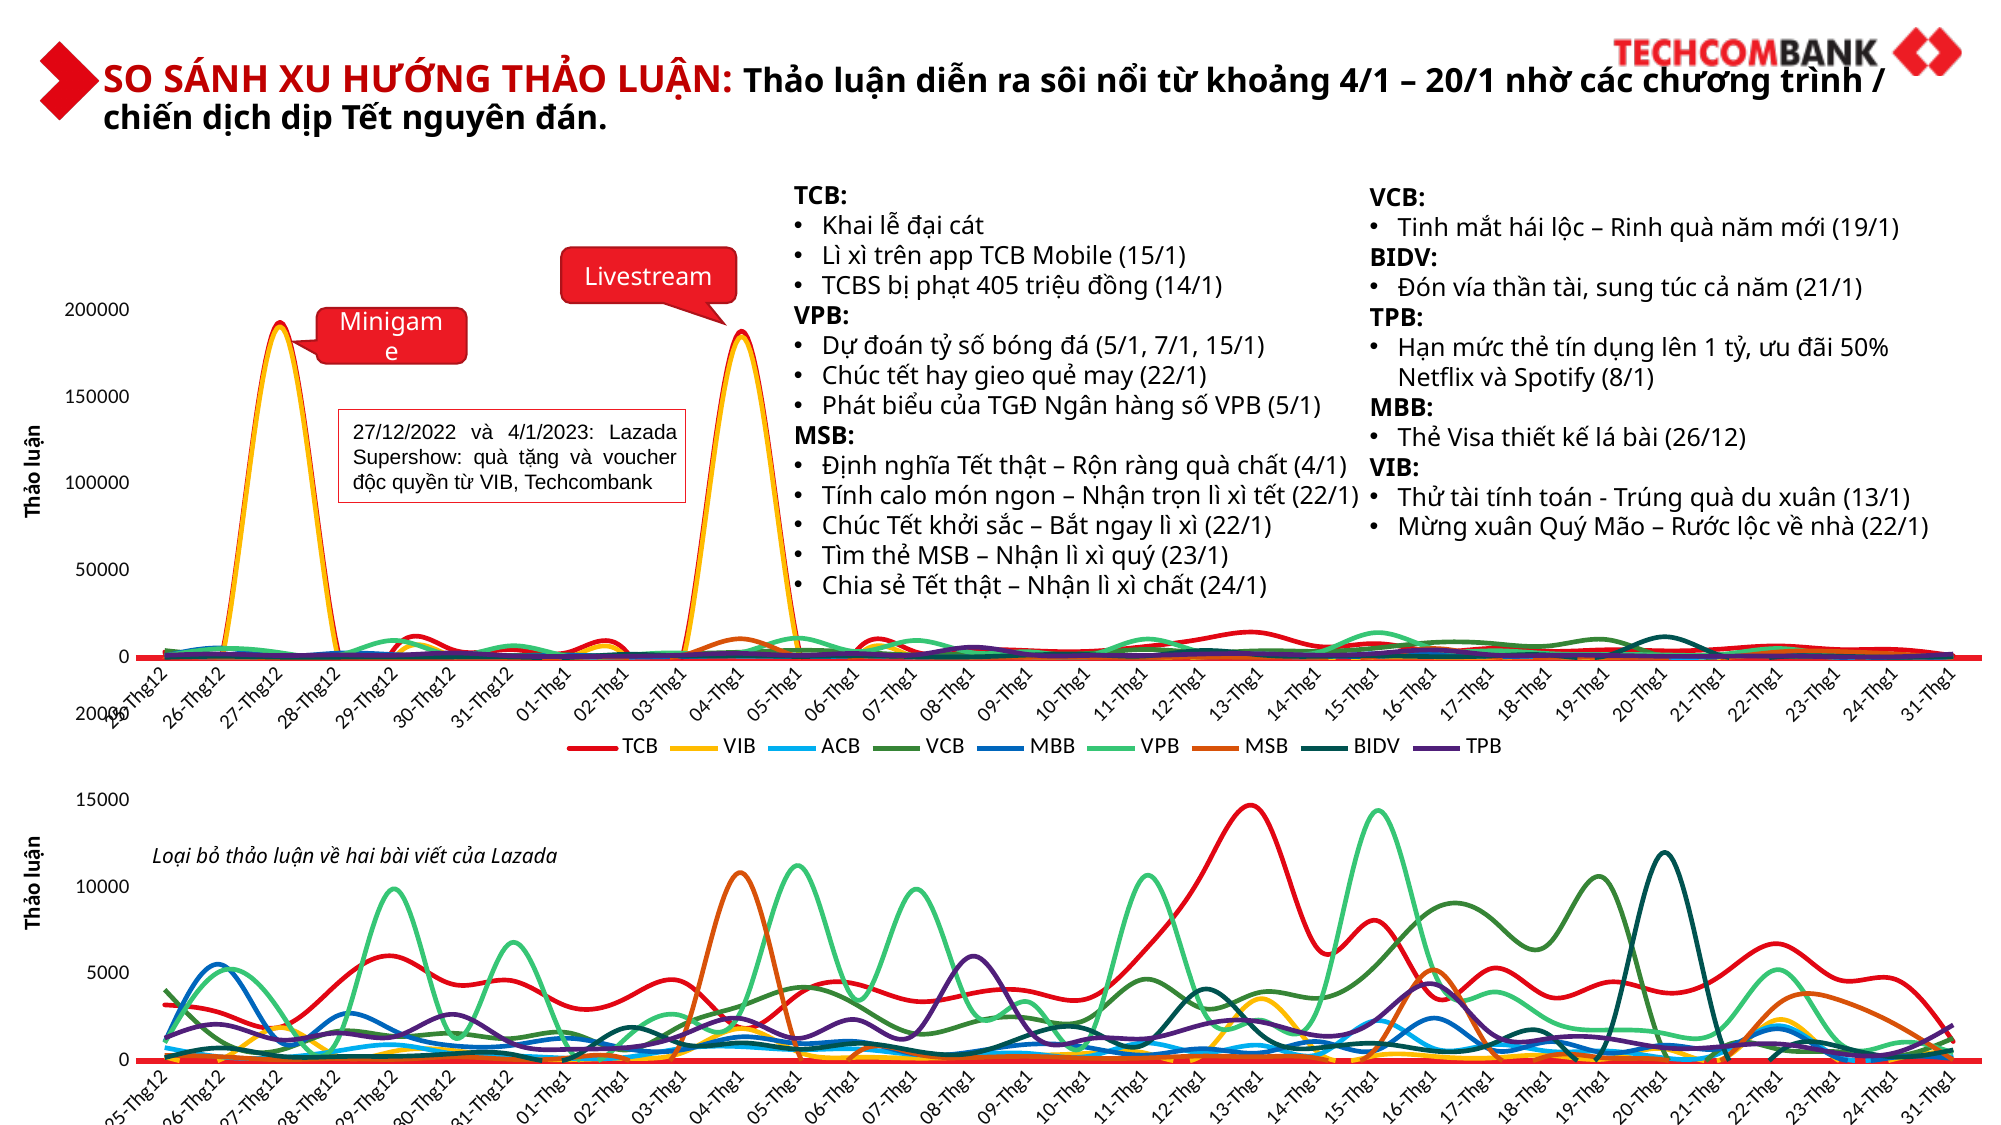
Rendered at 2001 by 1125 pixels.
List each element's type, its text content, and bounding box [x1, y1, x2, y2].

text_box TCB: Khai lễ đại cát Lì xì trên app TCB Mobile (15/1) TCBS bị phạt 405 triệu đồng (14/1) VPB: Dự đoán tỷ số bóng đá (5/1, 7/1, 15/1) Chúc tết hay gieo quẻ may (22/1) Phát biểu của TGĐ Ngân hàng số VPB (5/1) MSB: Định nghĩa Tết thật – Rộn ràng quà chất (4/1) Tính calo món ngon – Nhận trọn lì xì tết (22/1) Chúc Tết khởi sắc – Bắt ngay lì xì (22/1) Tìm thẻ MSB – Nhận lì xì quý (23/1) Chia sẻ Tết thật – Nhận lì xì chất (24/1) [778, 172, 1375, 290]
chart [0, 290, 2000, 1125]
picture [0, 8, 129, 143]
text_box Livestream [560, 246, 738, 290]
text_box SO SÁNH XU HƯỚNG THẢO LUẬN: Thảo luận diễn ra sôi nổi từ khoảng 4/1 – 20/1 nhờ các chương trình / chiến dịch dịp Tết nguyên đán. [88, 52, 1910, 111]
text_box VCB: Tinh mắt hái lộc – Rinh quà năm mới (19/1) BIDV: Đón vía thần tài, sung túc cả năm (21/1) TPB: Hạn mức thẻ tín dụng lên 1 tỷ, ưu đãi 50% Netflix và Spotify (8/1) MBB: Thẻ Visa thiết kế lá bài (26/12) VIB: Thử tài tính toán - Trúng quà du xuân (13/1) Mừng xuân Quý Mão – Rước lộc về nhà (22/1) [1354, 174, 1982, 290]
